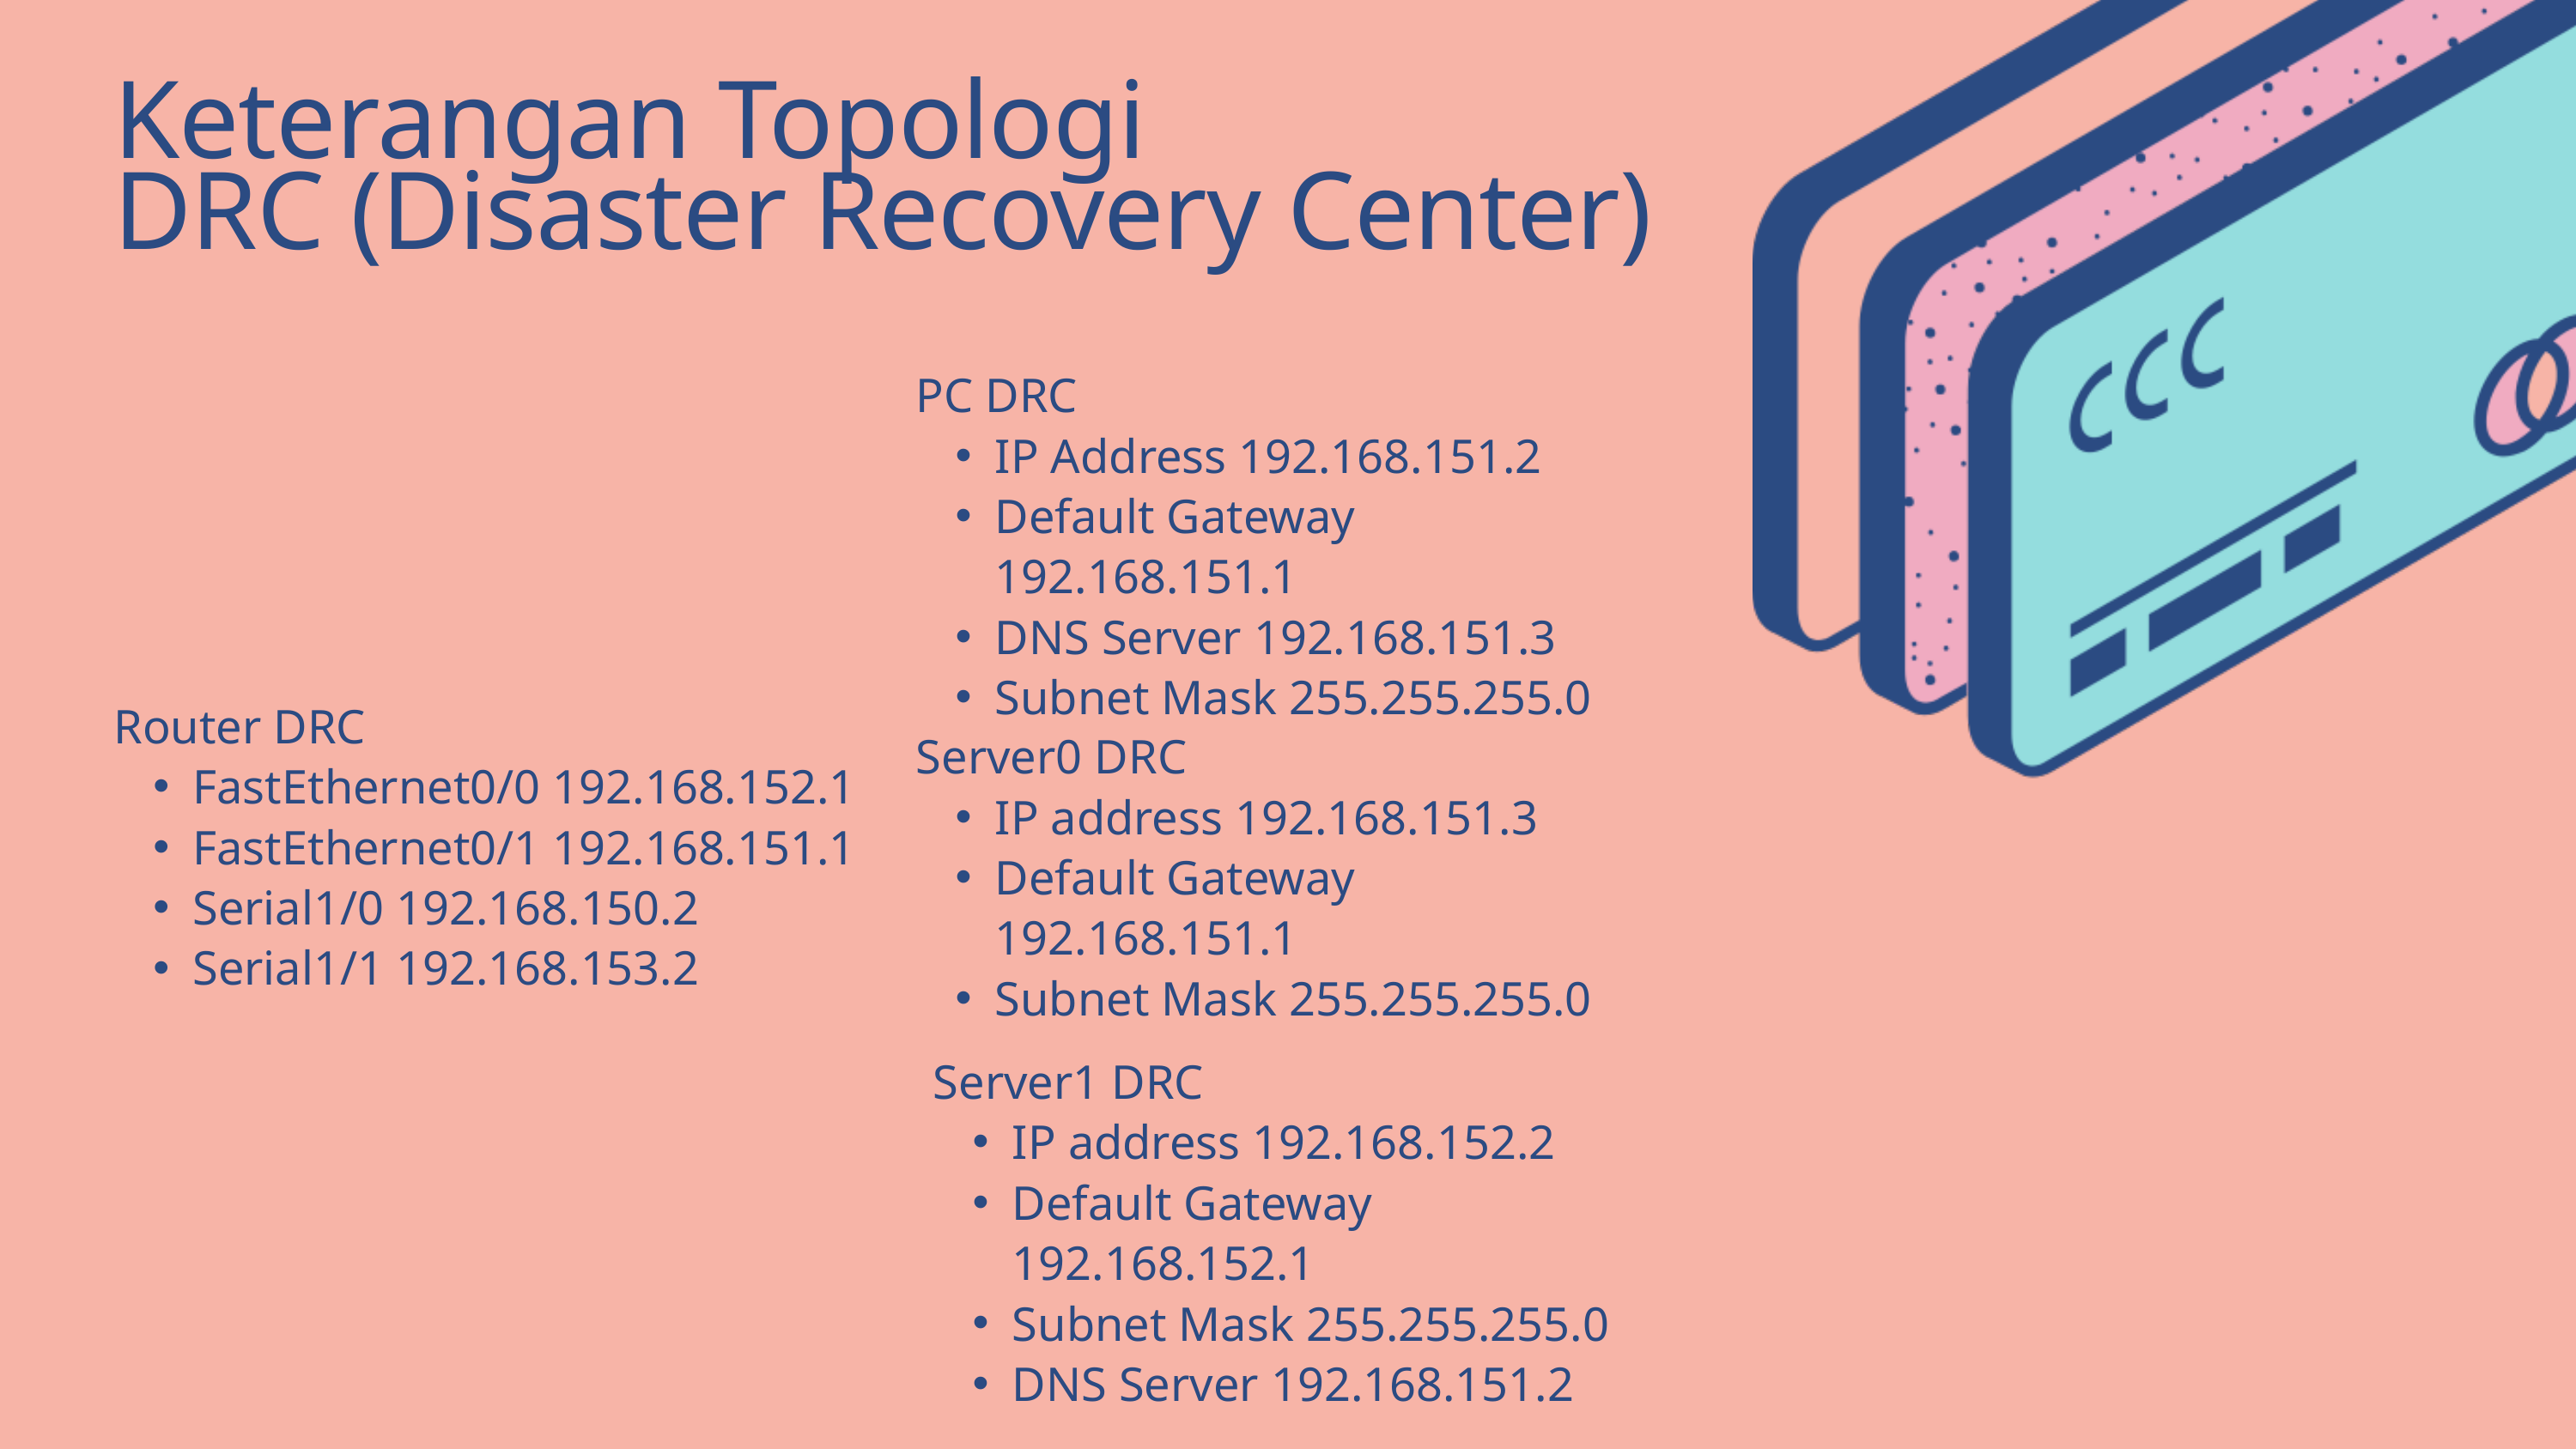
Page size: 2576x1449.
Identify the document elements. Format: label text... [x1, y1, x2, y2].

text_box Router DRC FastEthernet0/0 192.168.152.1 FastEthernet0/1 192.168.151.1 Serial1/0 192.168.150.2 Serial1/1 192.168.153.2 [113, 692, 858, 995]
text_box Keterangan Topologi DRC (Disaster Recovery Center) [113, 88, 1747, 271]
text_box PC DRC IP Address 192.168.151.2 Default Gateway 192.168.151.1 DNS Server 192.168.151.3 Subnet Mask 255.255.255.0 [915, 361, 1661, 724]
text_box Server1 DRC IP address 192.168.152.2 Default Gateway 192.168.152.1 Subnet Mask 255.255.255.0 DNS Server 192.168.151.2 [933, 1047, 1678, 1411]
text_box Server0 DRC IP address 192.168.151.3 Default Gateway 192.168.151.1 Subnet Mask 255.255.255.0 [915, 724, 1661, 1026]
picture [1752, 0, 2576, 780]
